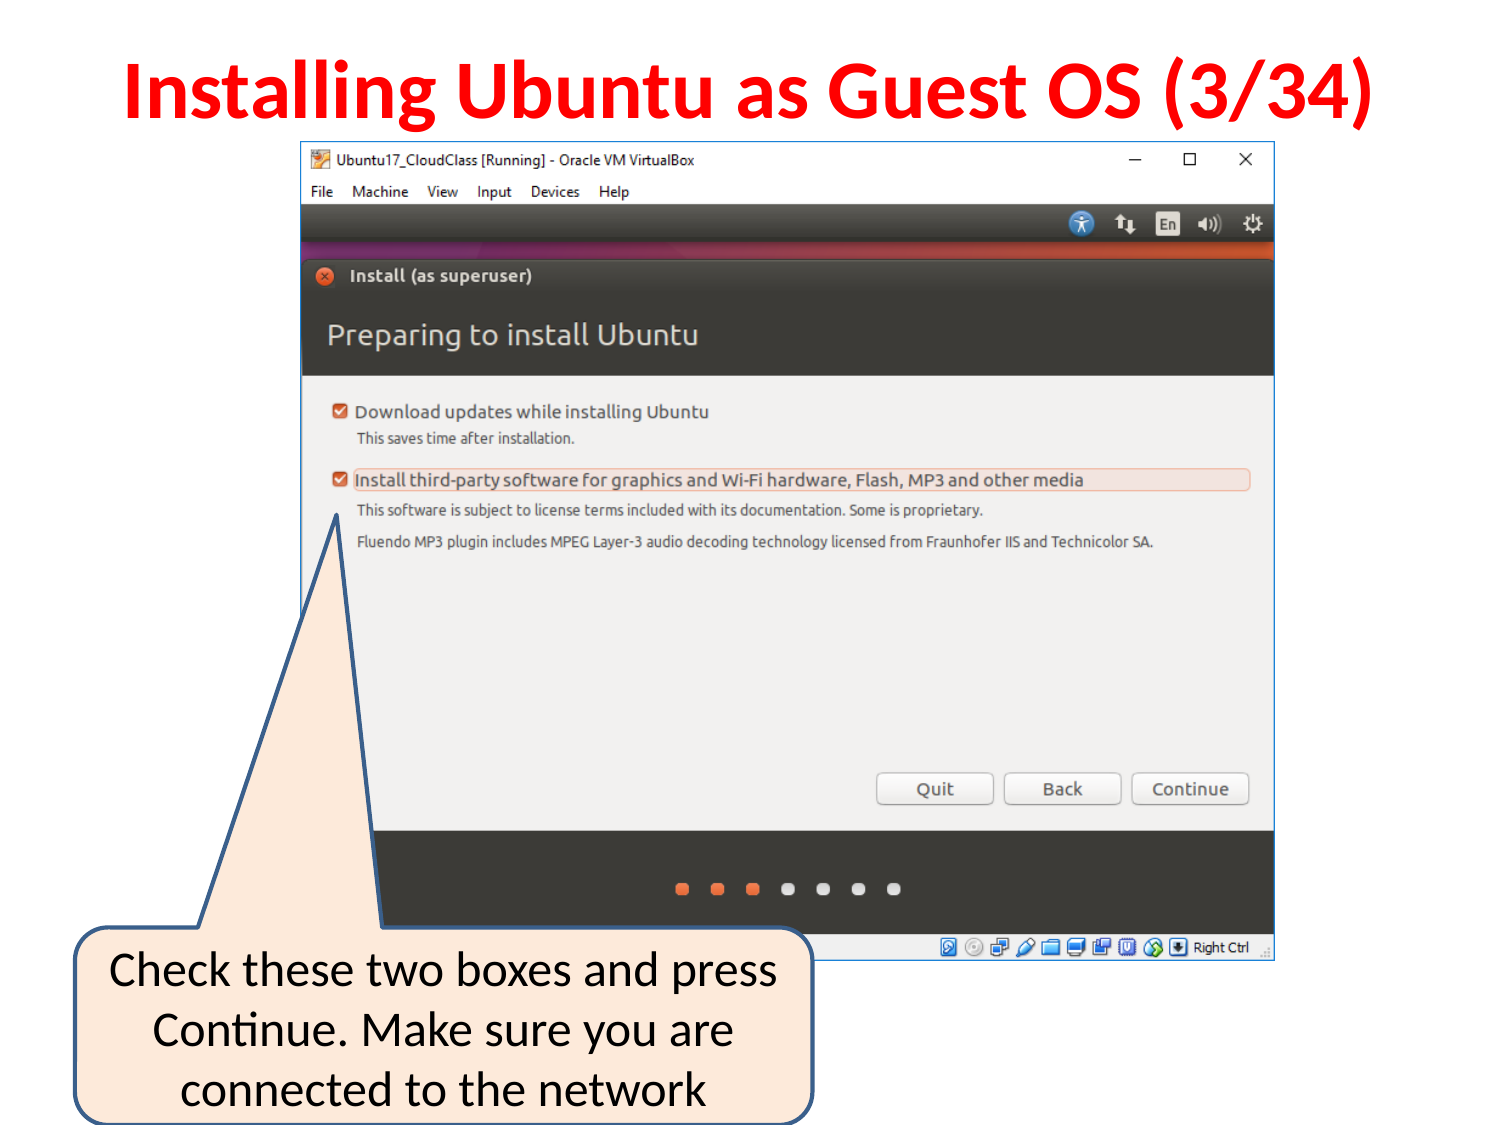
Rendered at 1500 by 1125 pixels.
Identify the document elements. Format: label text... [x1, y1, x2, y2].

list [299, 141, 1276, 962]
title Installing Ubuntu as Guest OS (3/34) [75, 24, 1425, 145]
text_box Check these two boxes and press Continue. Make sure you are connected to the network [72, 634, 815, 1125]
